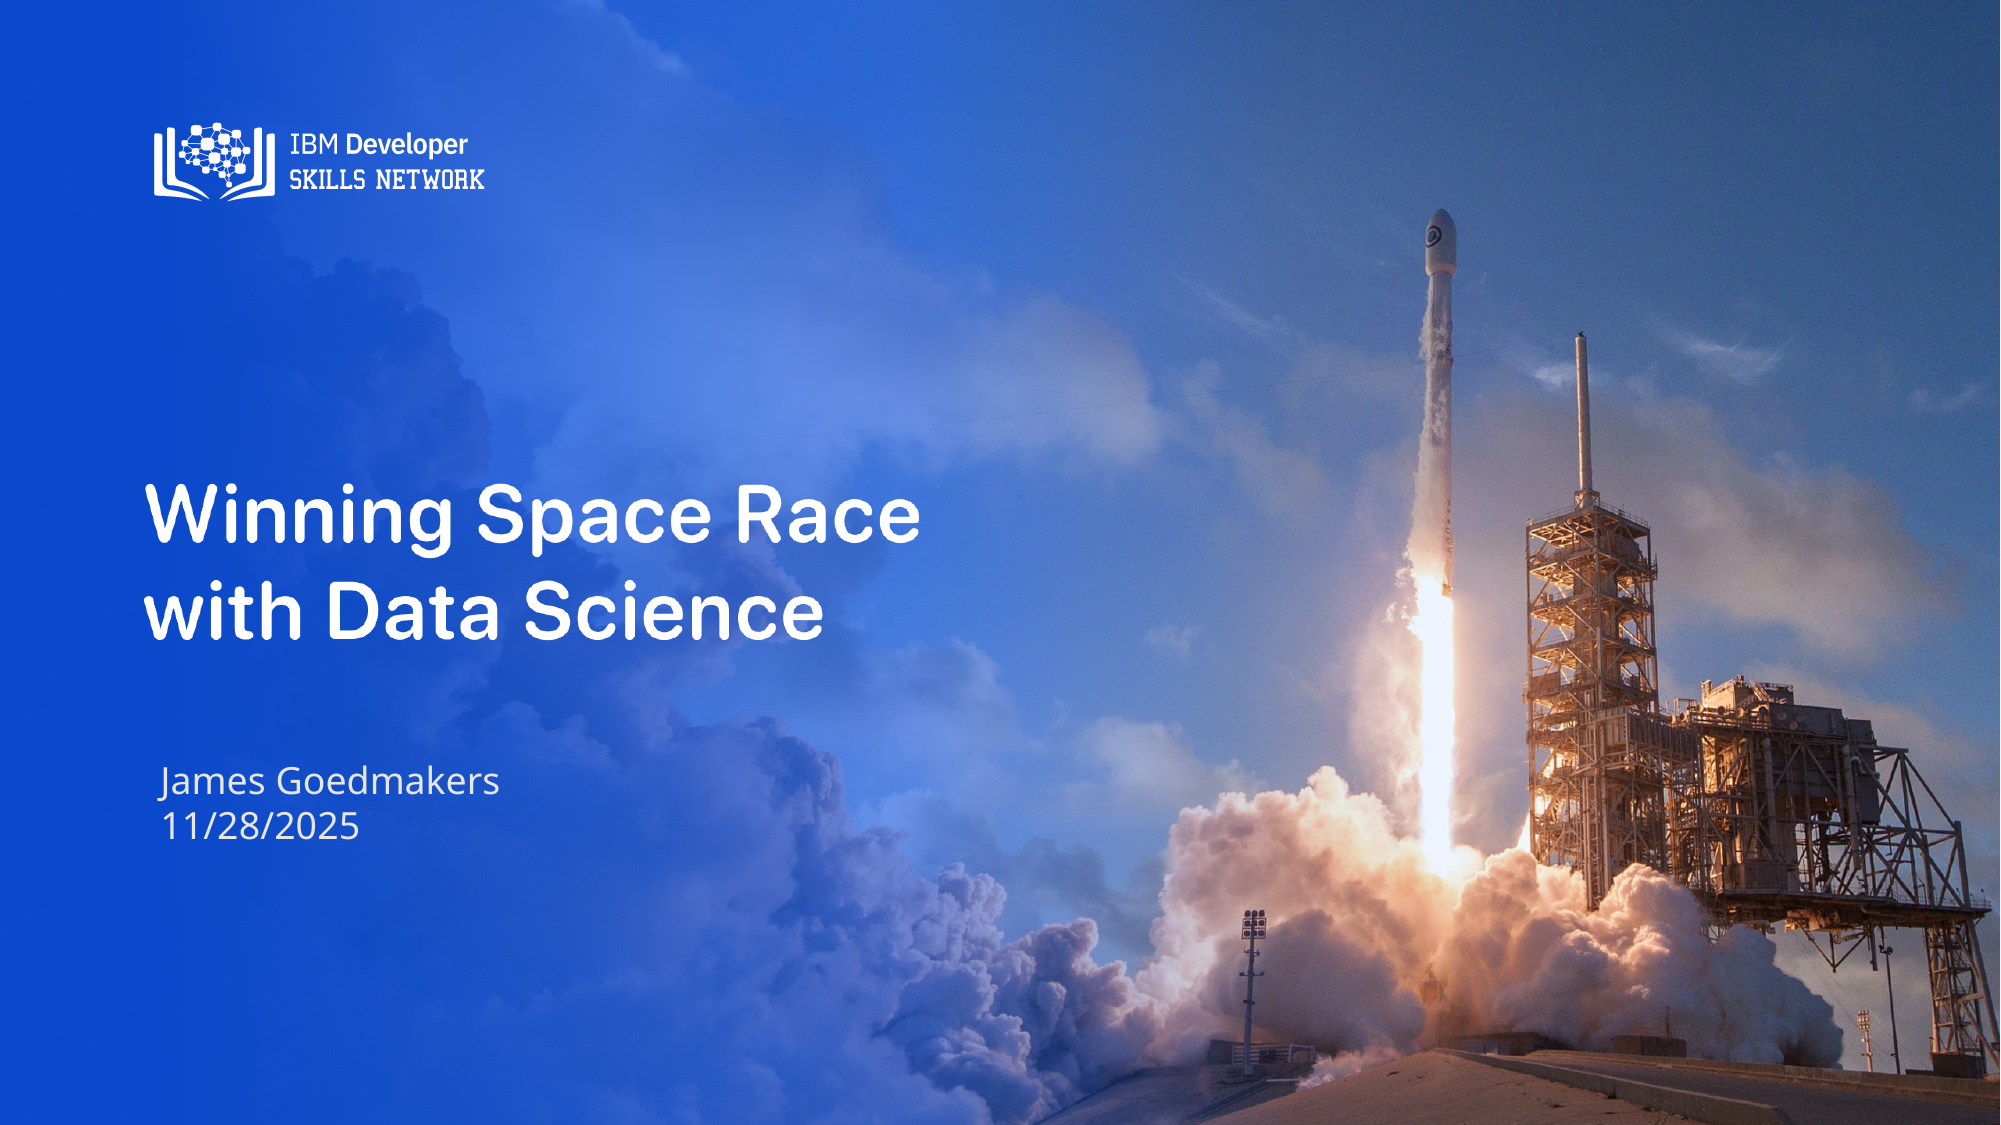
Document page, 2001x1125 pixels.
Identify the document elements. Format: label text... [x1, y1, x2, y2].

text_box James Goedmakers 11/28/2025 [145, 749, 559, 855]
picture [0, 0, 2001, 1125]
